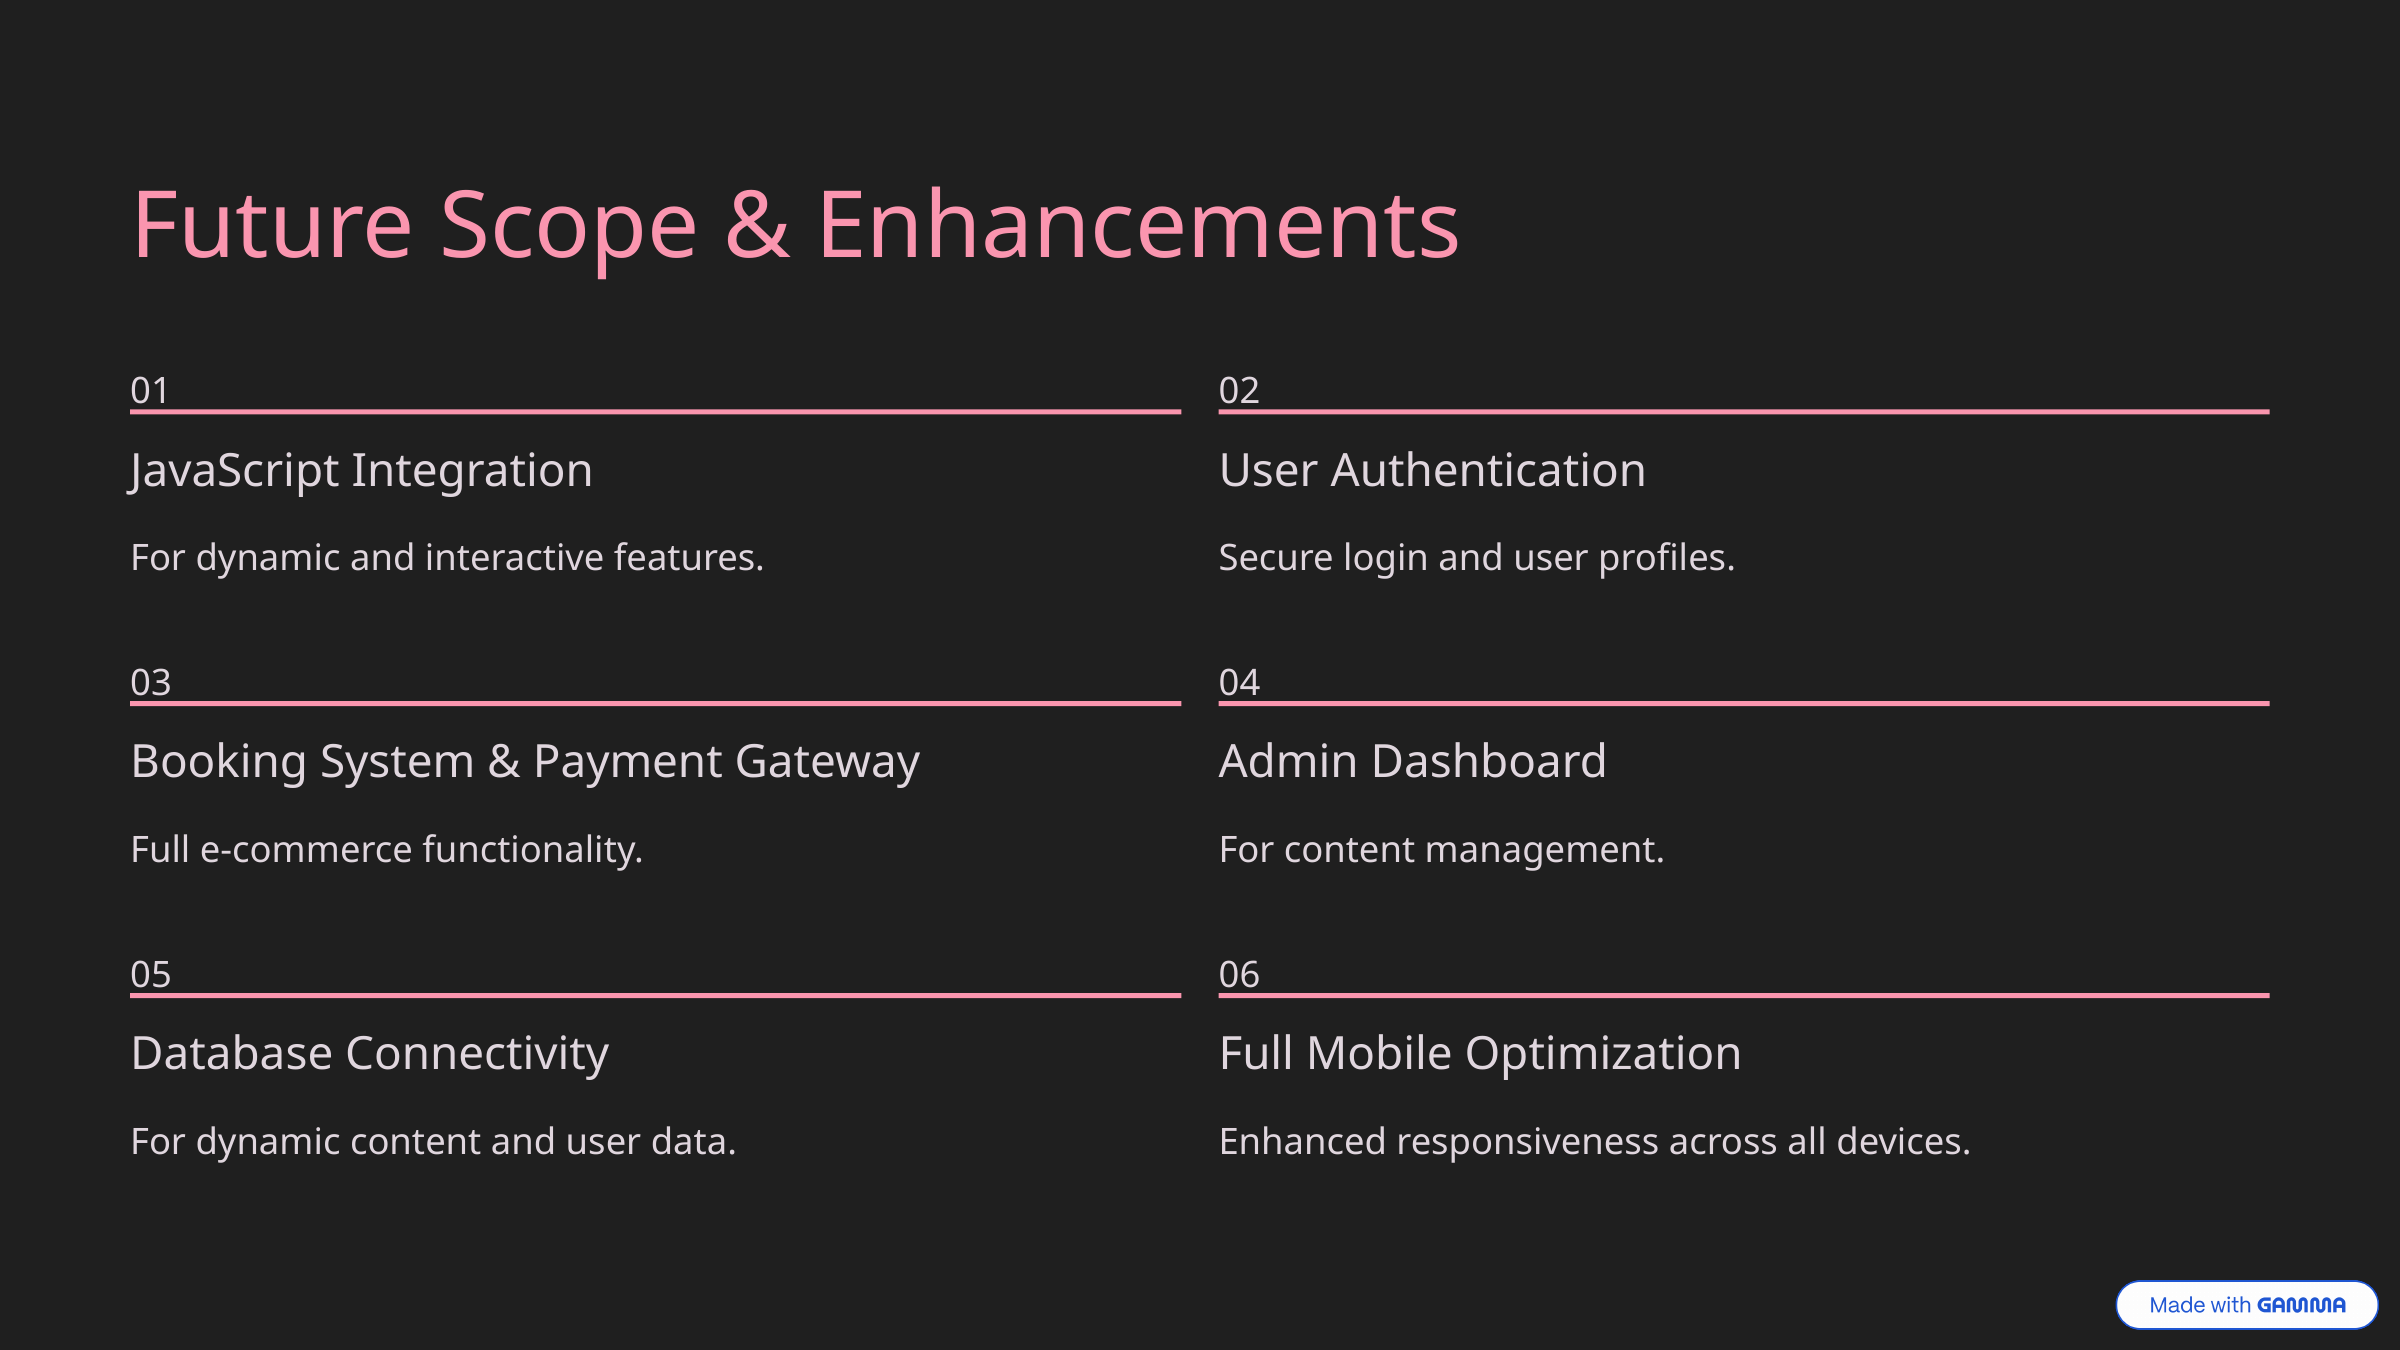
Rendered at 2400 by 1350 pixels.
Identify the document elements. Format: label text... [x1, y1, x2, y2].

text_box 06 [1218, 934, 1256, 982]
text_box [1218, 701, 2270, 707]
text_box Enhanced responsiveness across all devices. [1218, 1102, 2270, 1162]
text_box [130, 701, 1182, 707]
text_box 05 [130, 934, 168, 982]
text_box 01 [130, 351, 168, 398]
text_box 02 [1218, 351, 1256, 398]
text_box Full Mobile Optimization [1218, 1021, 1684, 1080]
text_box [1218, 993, 2270, 999]
text_box [130, 993, 1182, 999]
text_box Secure login and user profiles. [1218, 518, 2270, 578]
picture [2106, 1271, 2389, 1339]
text_box Future Scope & Enhancements [130, 160, 1256, 277]
text_box Database Connectivity [130, 1021, 596, 1080]
text_box User Authentication [1218, 437, 1684, 496]
text_box JavaScript Integration [130, 437, 596, 496]
text_box 04 [1218, 642, 1256, 690]
text_box Admin Dashboard [1218, 729, 1684, 788]
text_box For dynamic content and user data. [130, 1102, 1182, 1162]
text_box [130, 409, 1182, 415]
text_box [1218, 409, 2270, 415]
text_box 03 [130, 642, 168, 690]
text_box For dynamic and interactive features. [130, 518, 1182, 578]
text_box Full e-commerce functionality. [130, 810, 1182, 870]
text_box For content management. [1218, 810, 2270, 870]
text_box Booking System & Payment Gateway [130, 729, 804, 788]
